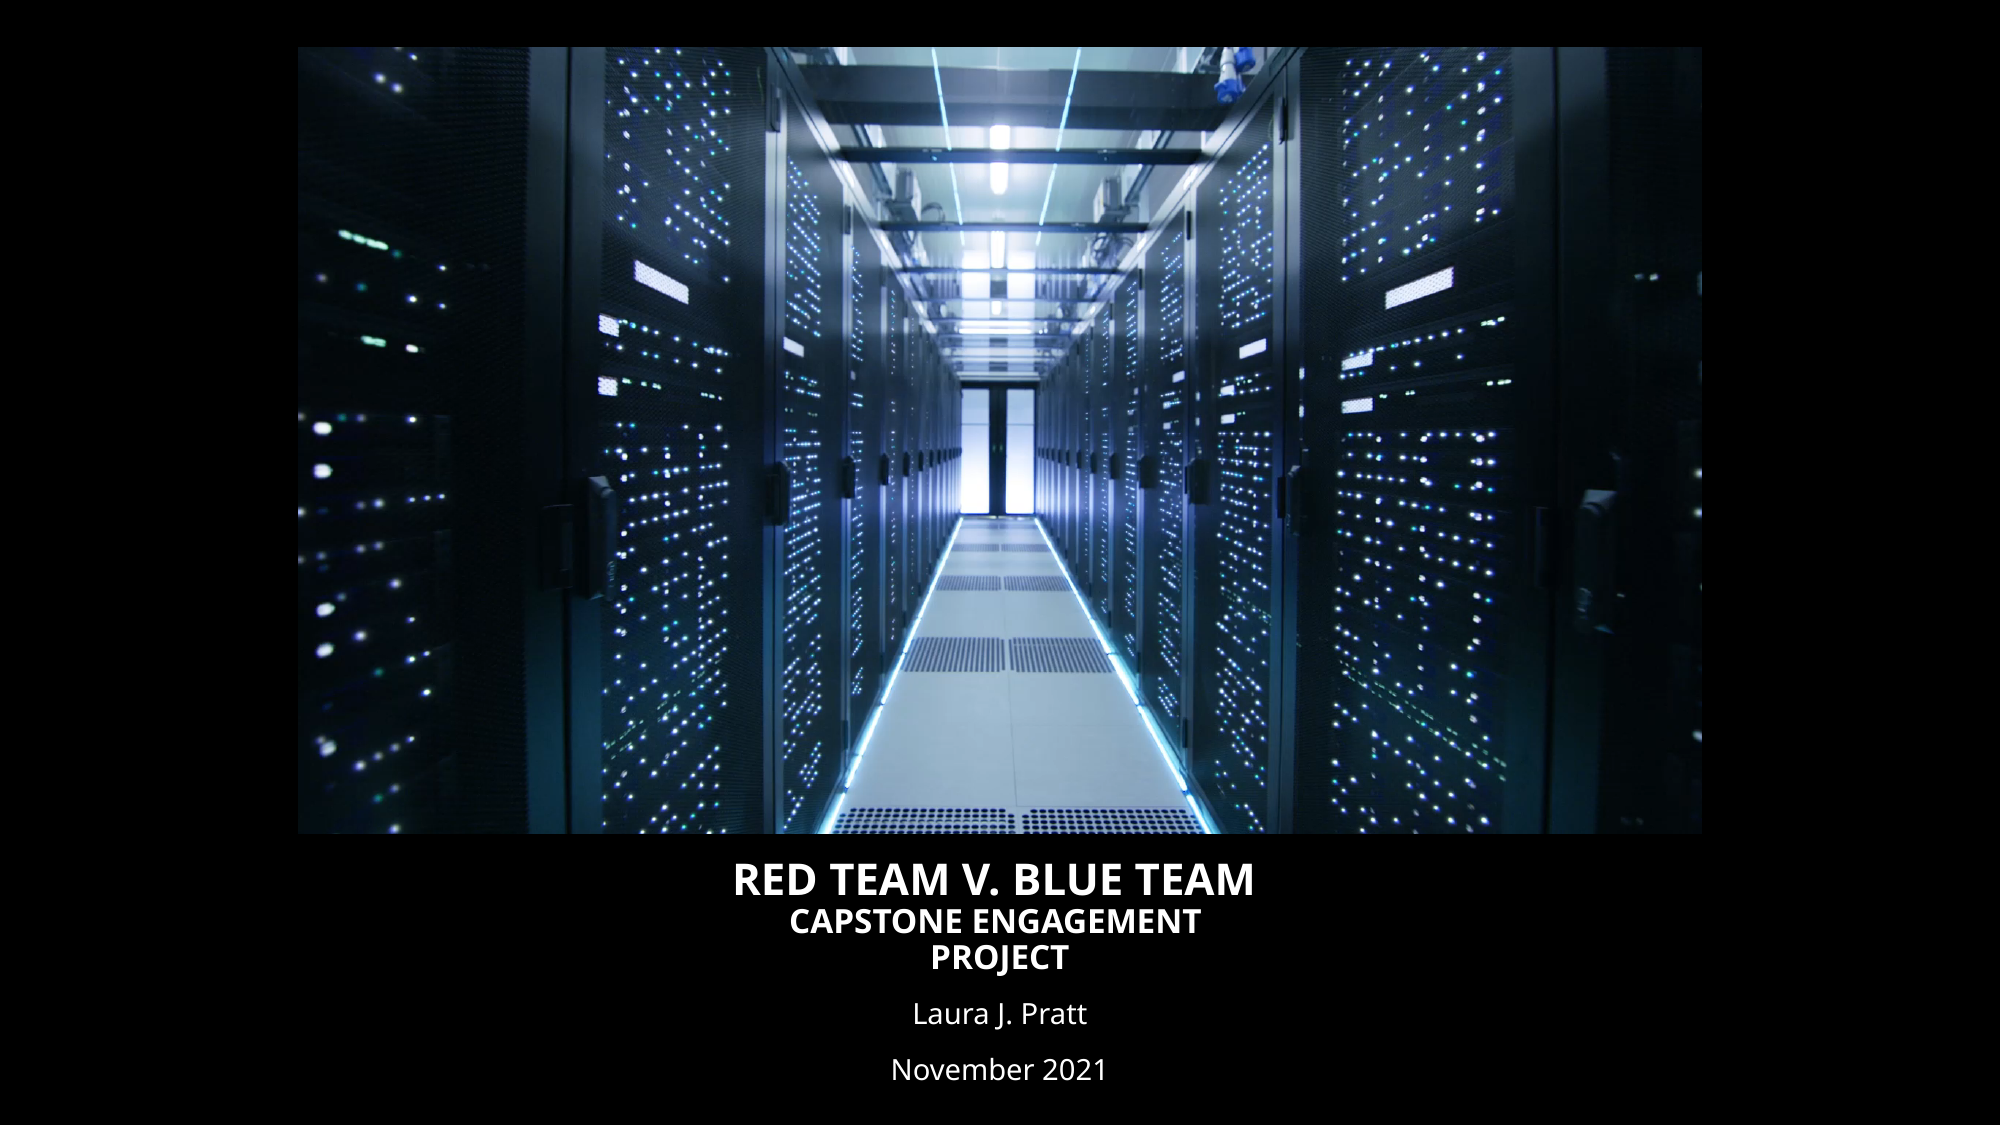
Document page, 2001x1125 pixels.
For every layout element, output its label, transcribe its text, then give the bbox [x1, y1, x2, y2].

subtitle Laura J. Pratt November 2021 [833, 1003, 1167, 1078]
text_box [297, 46, 1703, 836]
title Red Team v. Blue Team Capstone Engagement Project [603, 848, 1397, 985]
